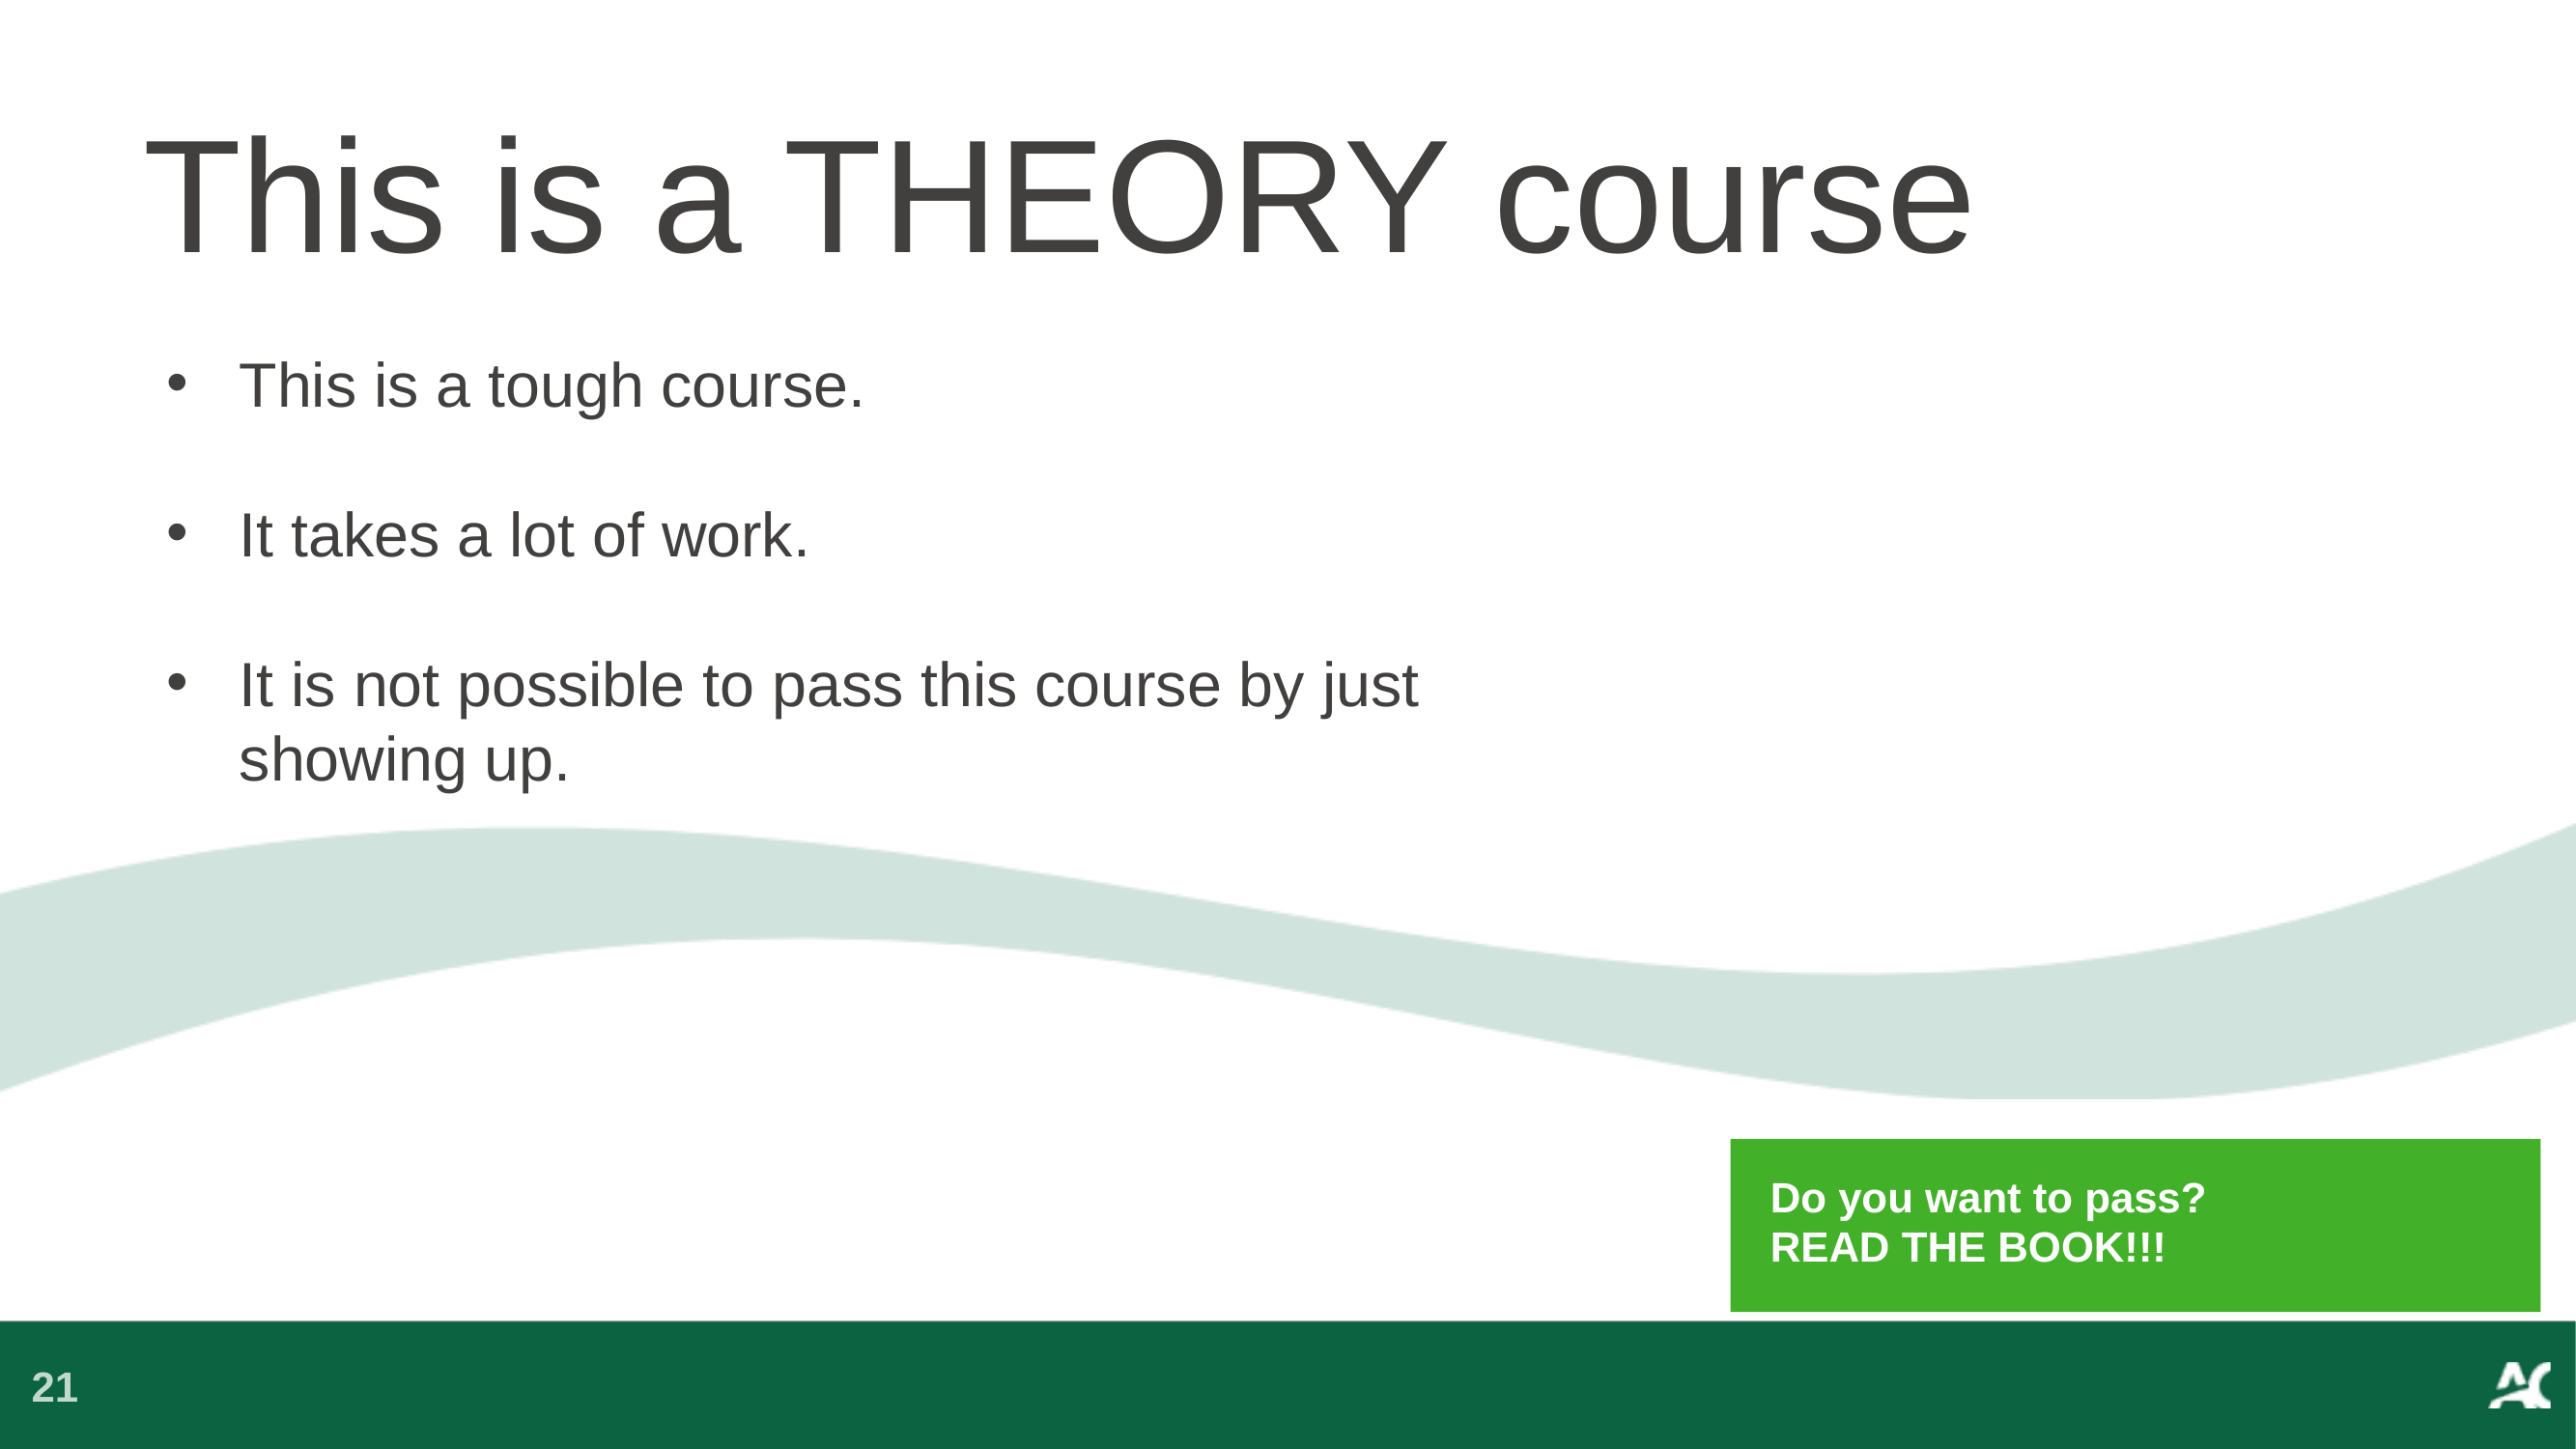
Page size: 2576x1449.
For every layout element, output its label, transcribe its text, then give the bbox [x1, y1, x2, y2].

text_box This is a THEORY course [128, 122, 2351, 334]
list Do you want to pass? READ THE BOOK!!! [1730, 1139, 2541, 1313]
slide_number 21 [31, 1346, 116, 1424]
text_box [131, 333, 2393, 1307]
text_box This is a tough course. It takes a lot of work. It is not possible to pass this course by just showing up. [152, 337, 1441, 876]
